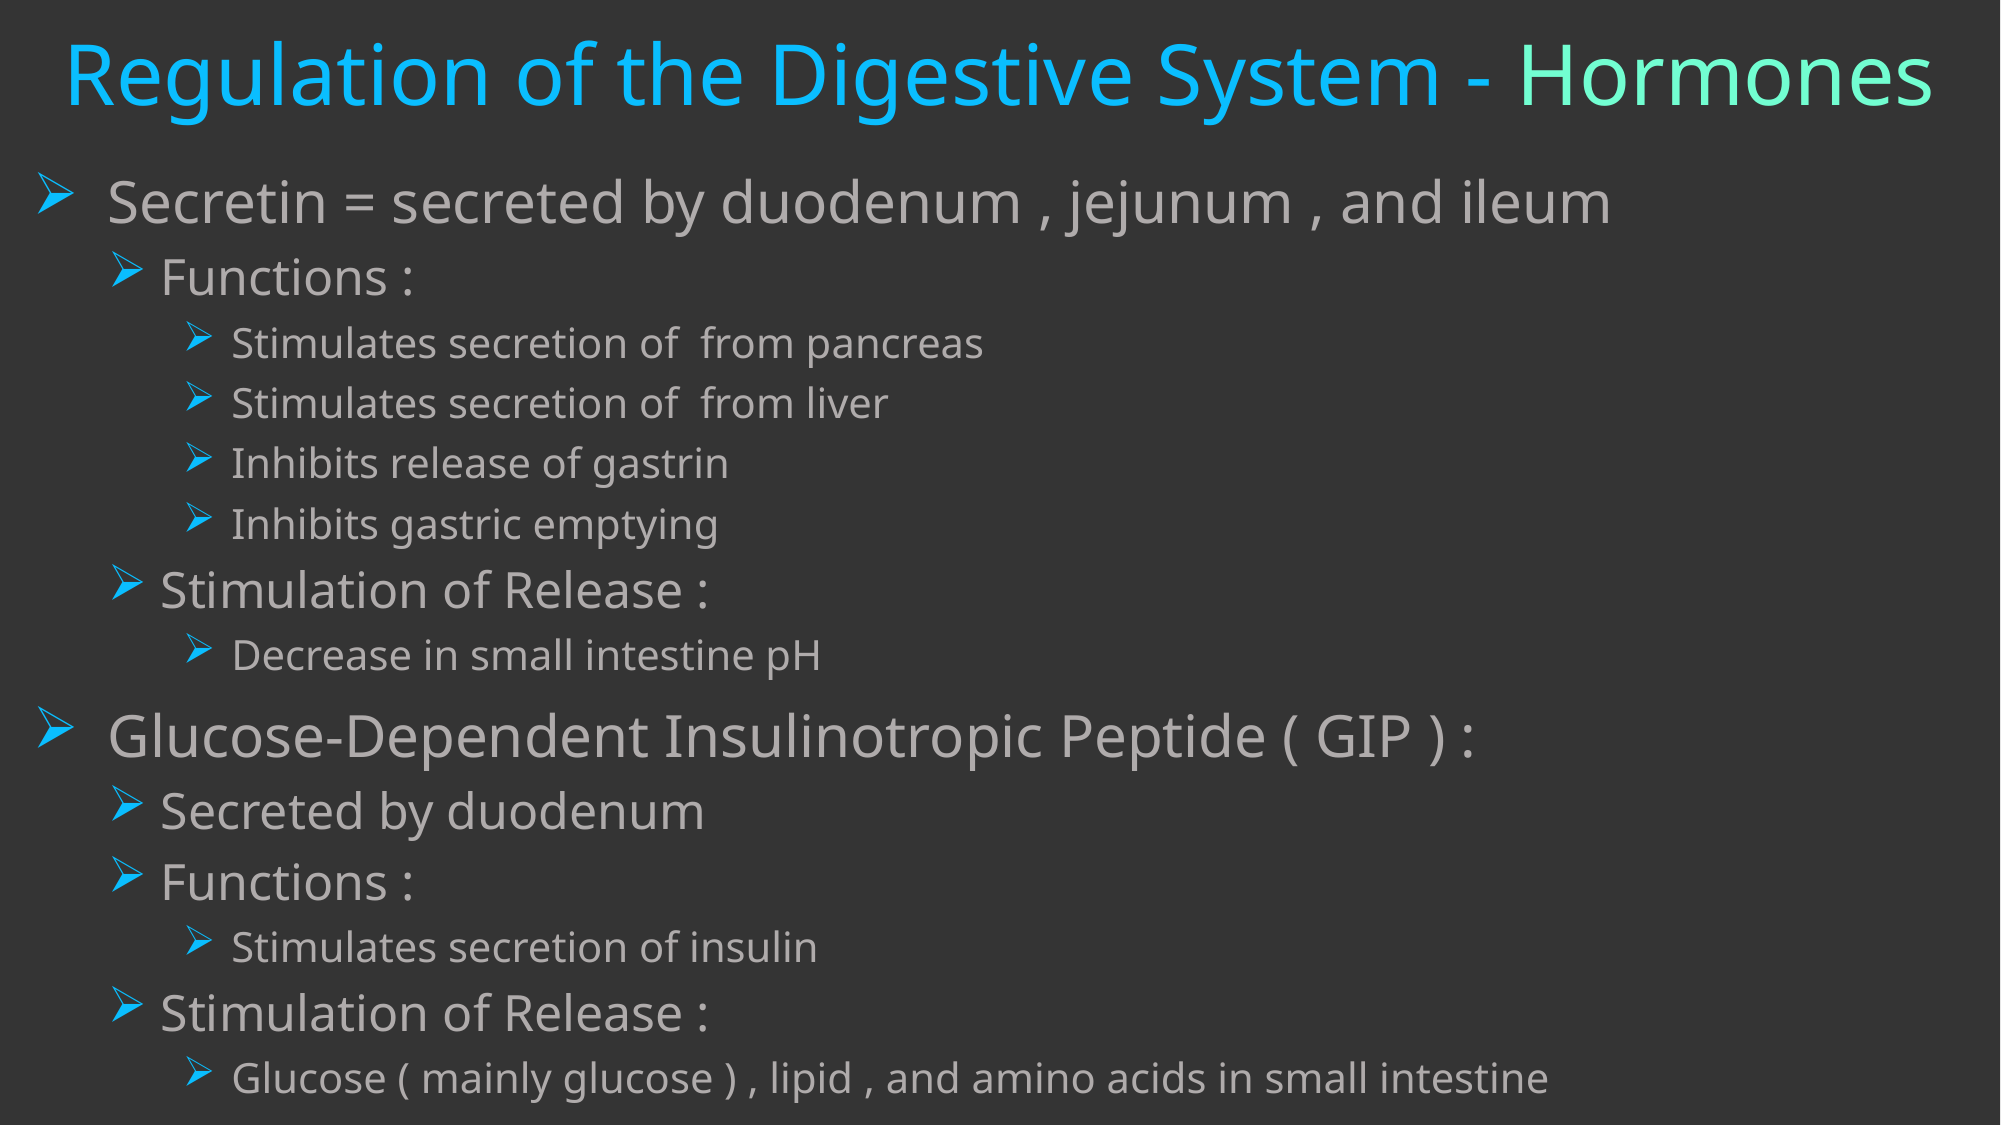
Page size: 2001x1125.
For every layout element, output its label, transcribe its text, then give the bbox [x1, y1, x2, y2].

picture [0, 0, 2001, 1125]
title Regulation of the Digestive System - Hormones [17, 14, 1981, 142]
